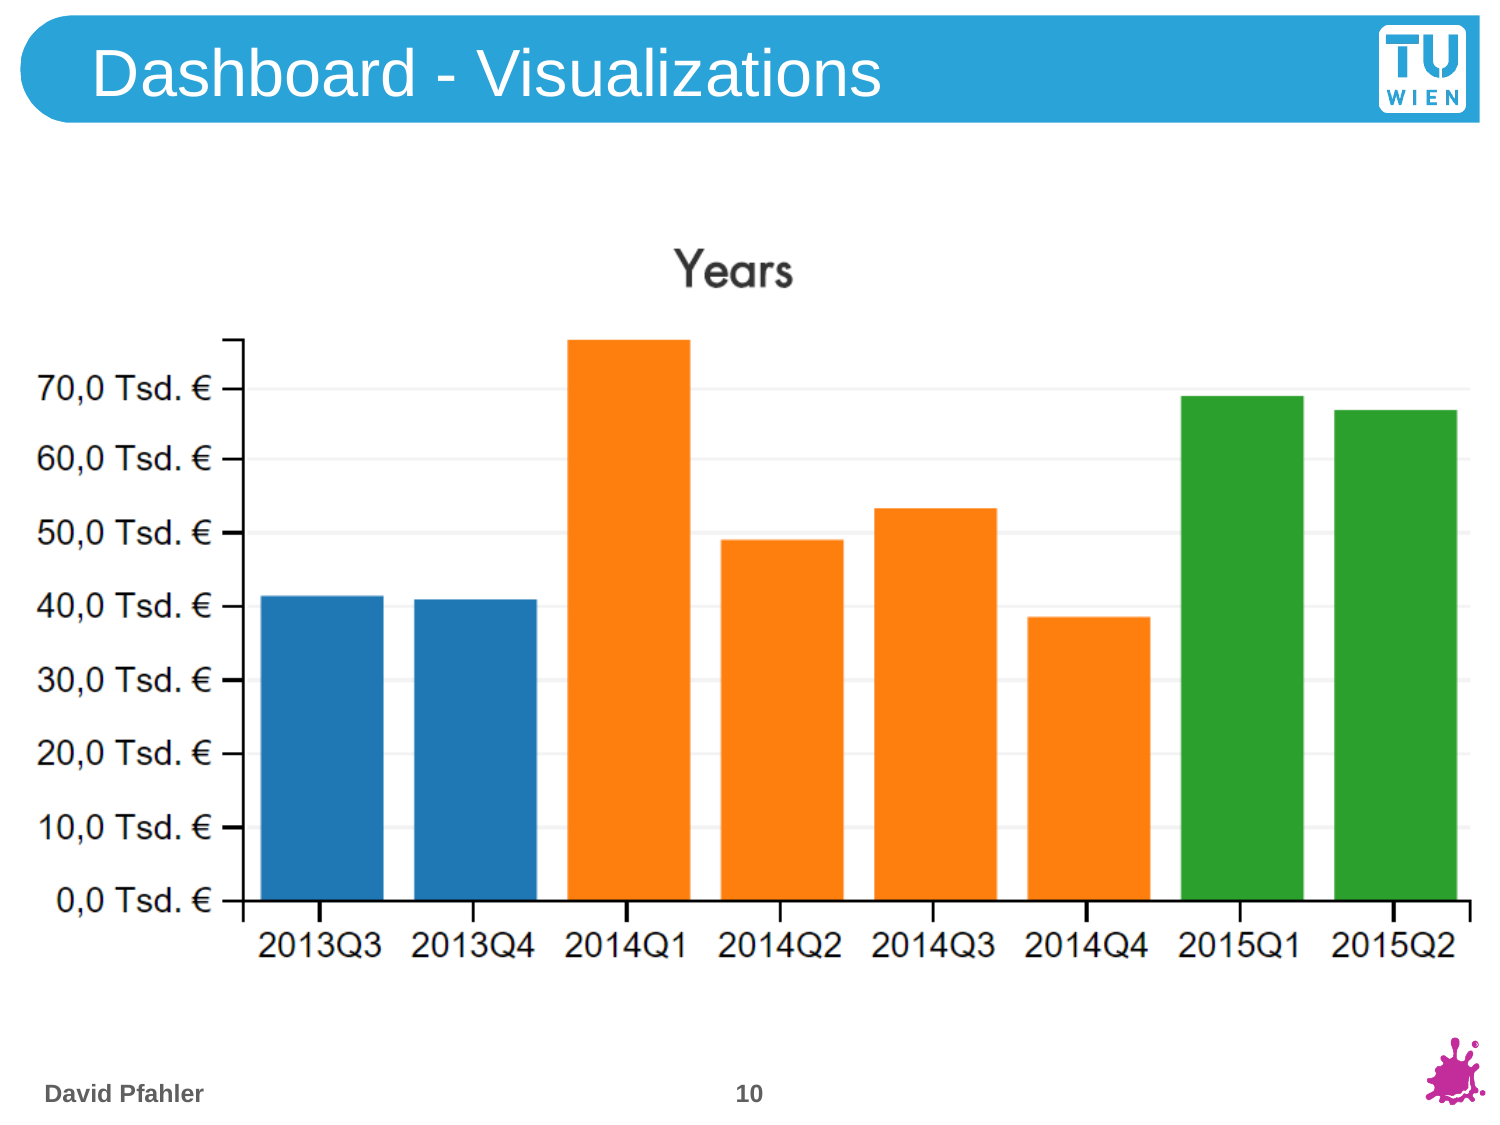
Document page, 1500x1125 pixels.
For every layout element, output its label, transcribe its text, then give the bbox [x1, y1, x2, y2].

footer David Pfahler [29, 1067, 632, 1118]
picture [1379, 25, 1466, 113]
slide_number 10 [660, 1067, 839, 1118]
title Dashboard - Visualizations [76, 6, 1351, 132]
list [29, 211, 1483, 985]
